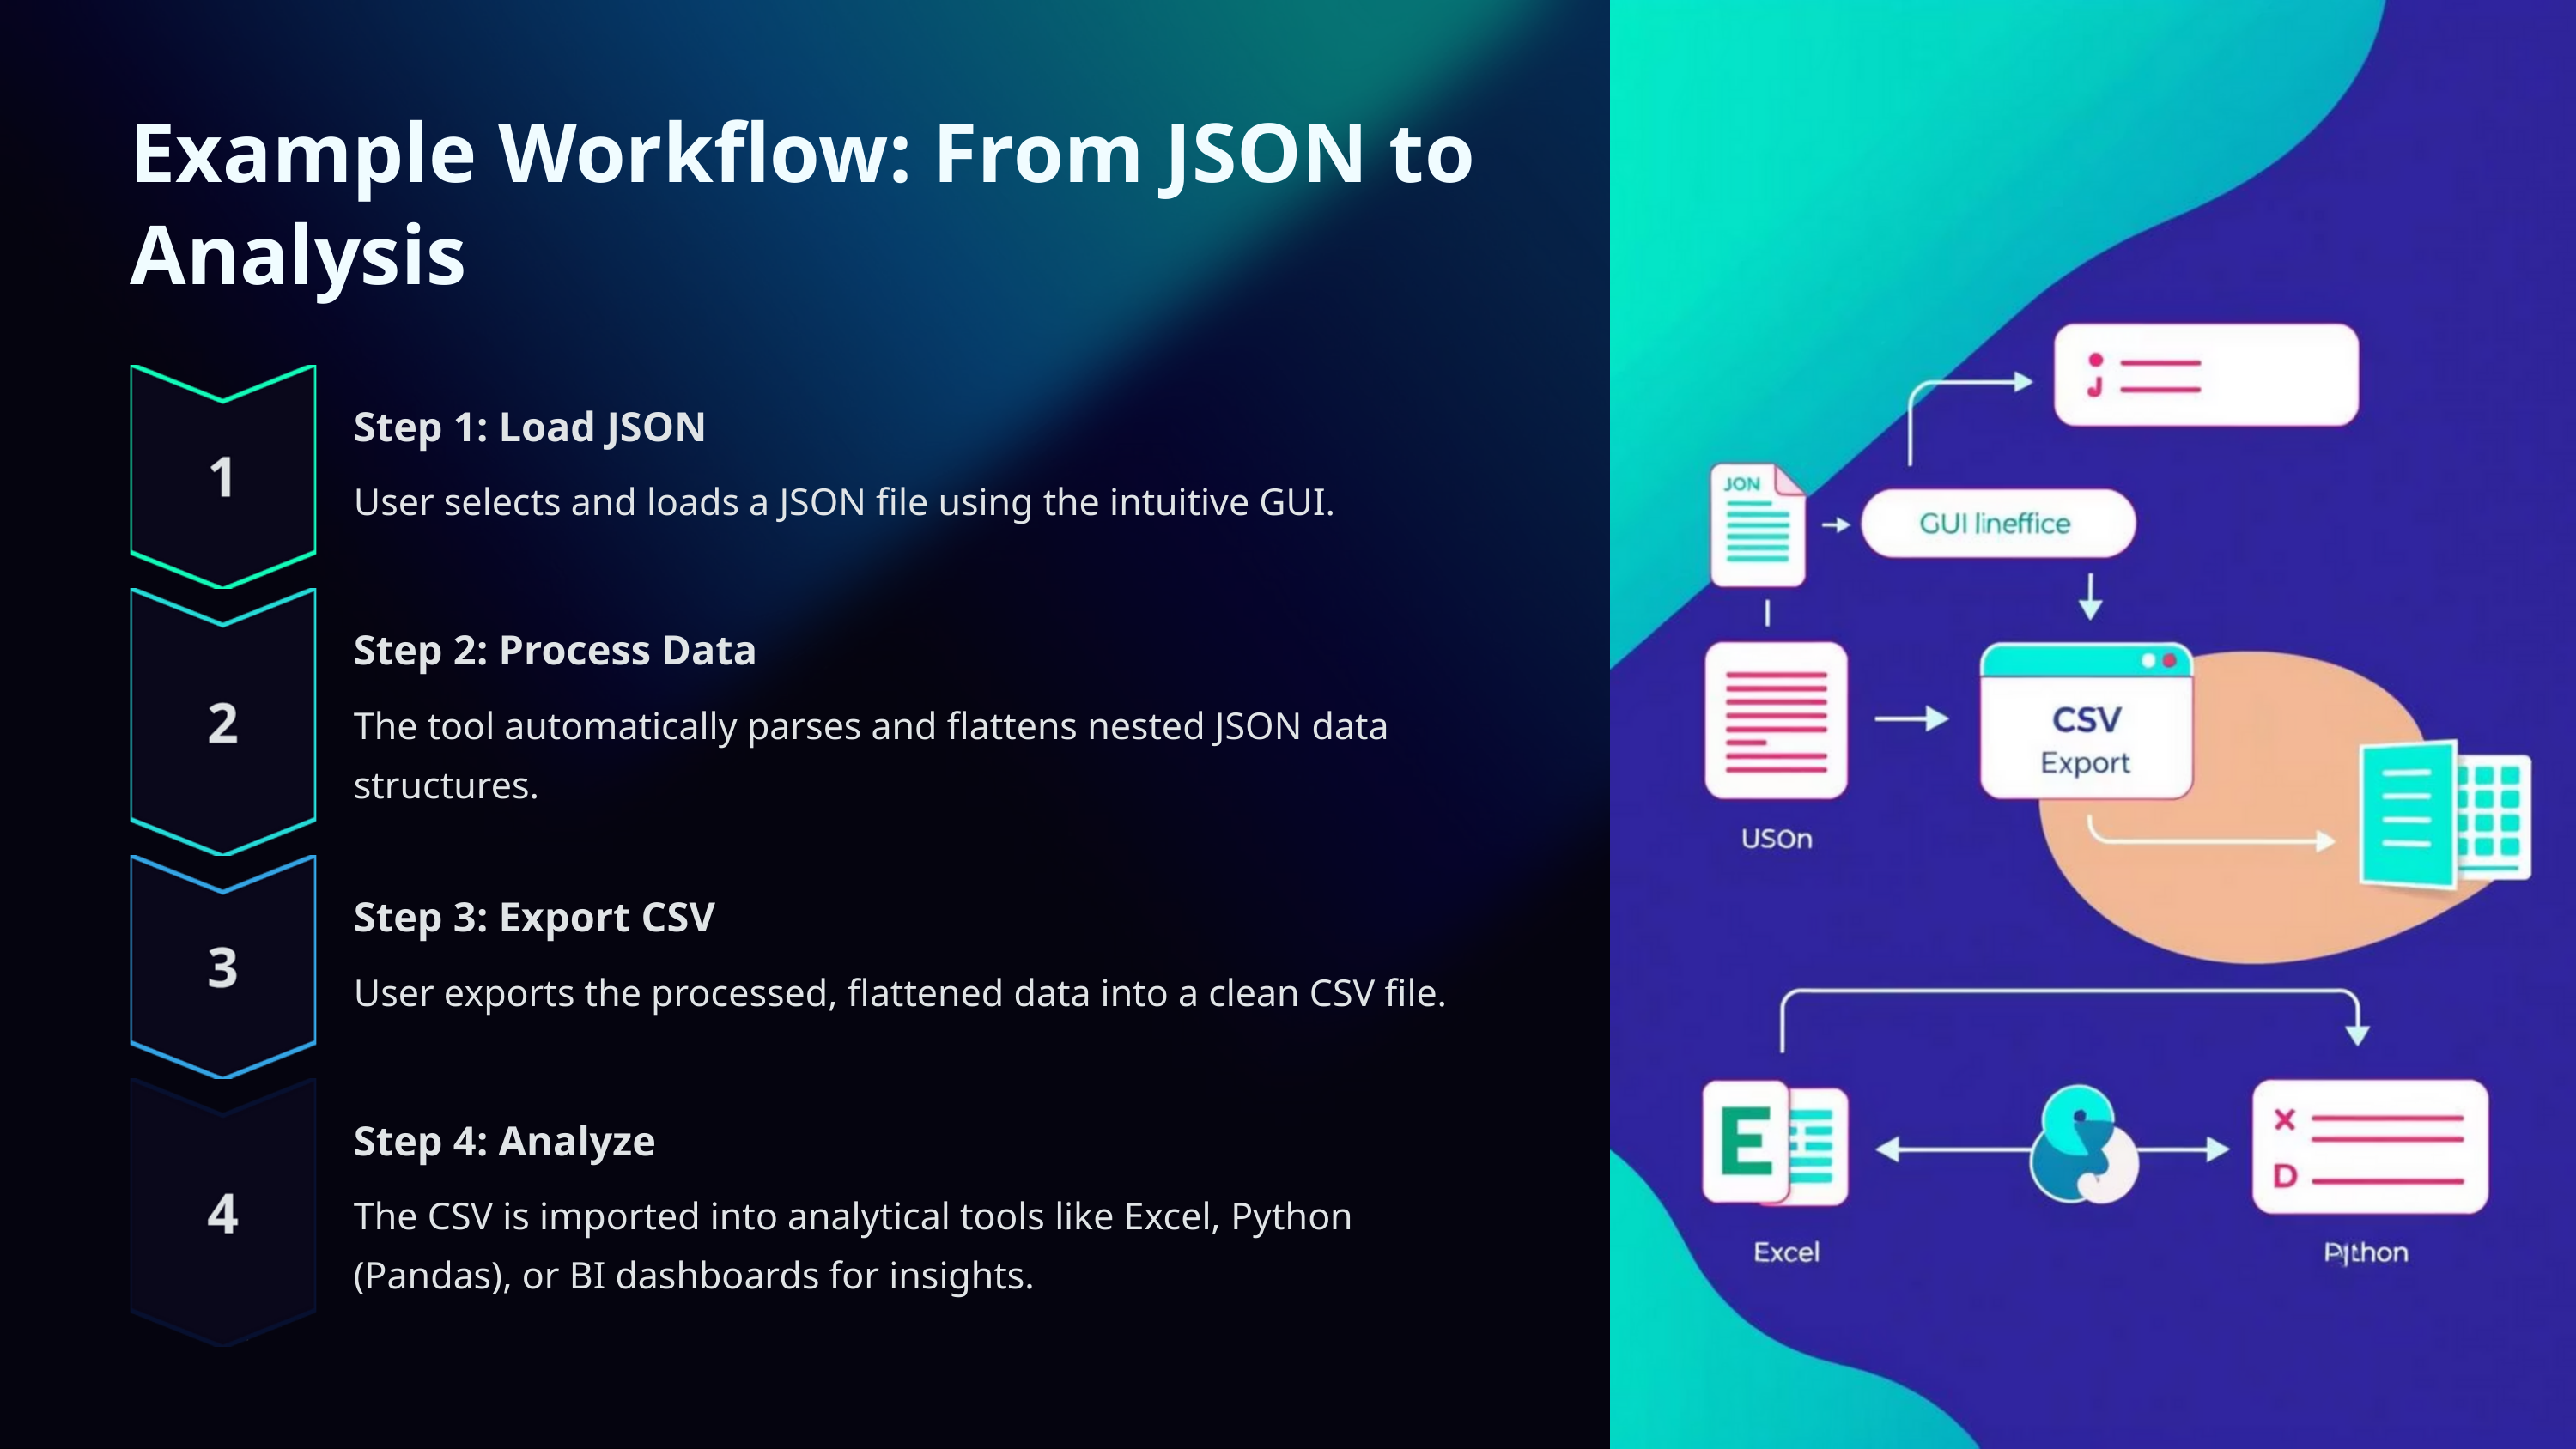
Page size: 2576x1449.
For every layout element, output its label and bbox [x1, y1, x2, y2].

text_box [1609, 0, 2576, 1449]
text_box [130, 855, 317, 1078]
text_box [130, 587, 317, 855]
text_box [0, 0, 1607, 1449]
text_box [130, 1078, 317, 1347]
text_box [130, 364, 317, 587]
